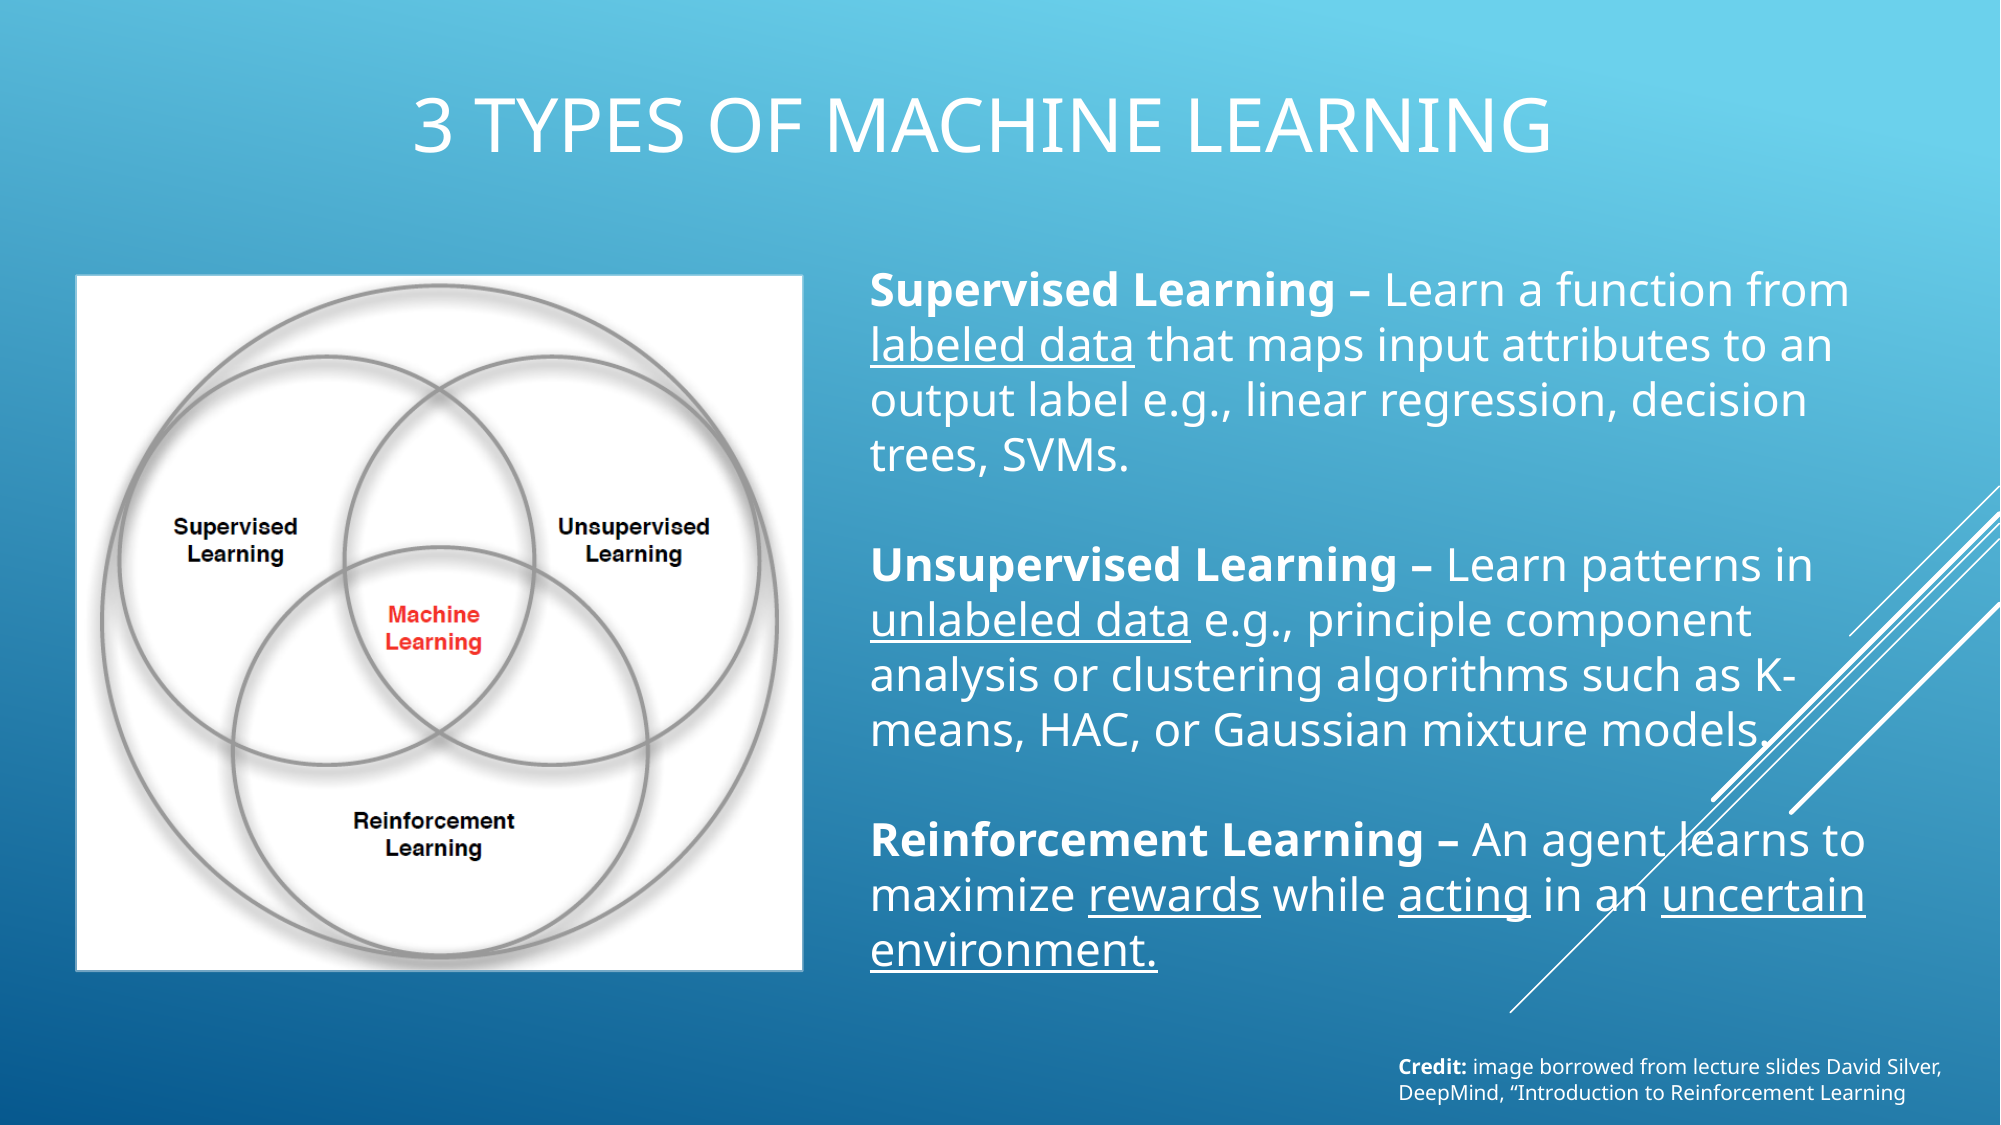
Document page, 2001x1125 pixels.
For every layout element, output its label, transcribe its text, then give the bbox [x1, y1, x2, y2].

title 3 Types of Machine Learning [397, 77, 1603, 176]
text_box Supervised Learning – Learn a function from labeled data that maps input attributes to an output label e.g., linear regression, decision trees, SVMs. Unsupervised Learning – Learn patterns in unlabeled data e.g., principle component analysis or clustering algorithms such as K-means, HAC, or Gaussian mixture models. Reinforcement Learning – An agent learns to maximize rewards while acting in an uncertain environment. [854, 253, 1891, 983]
text_box Credit: image borrowed from lecture slides David Silver, DeepMind, “Introduction to Reinforcement Learning [1383, 1046, 1997, 1112]
picture [77, 276, 802, 970]
